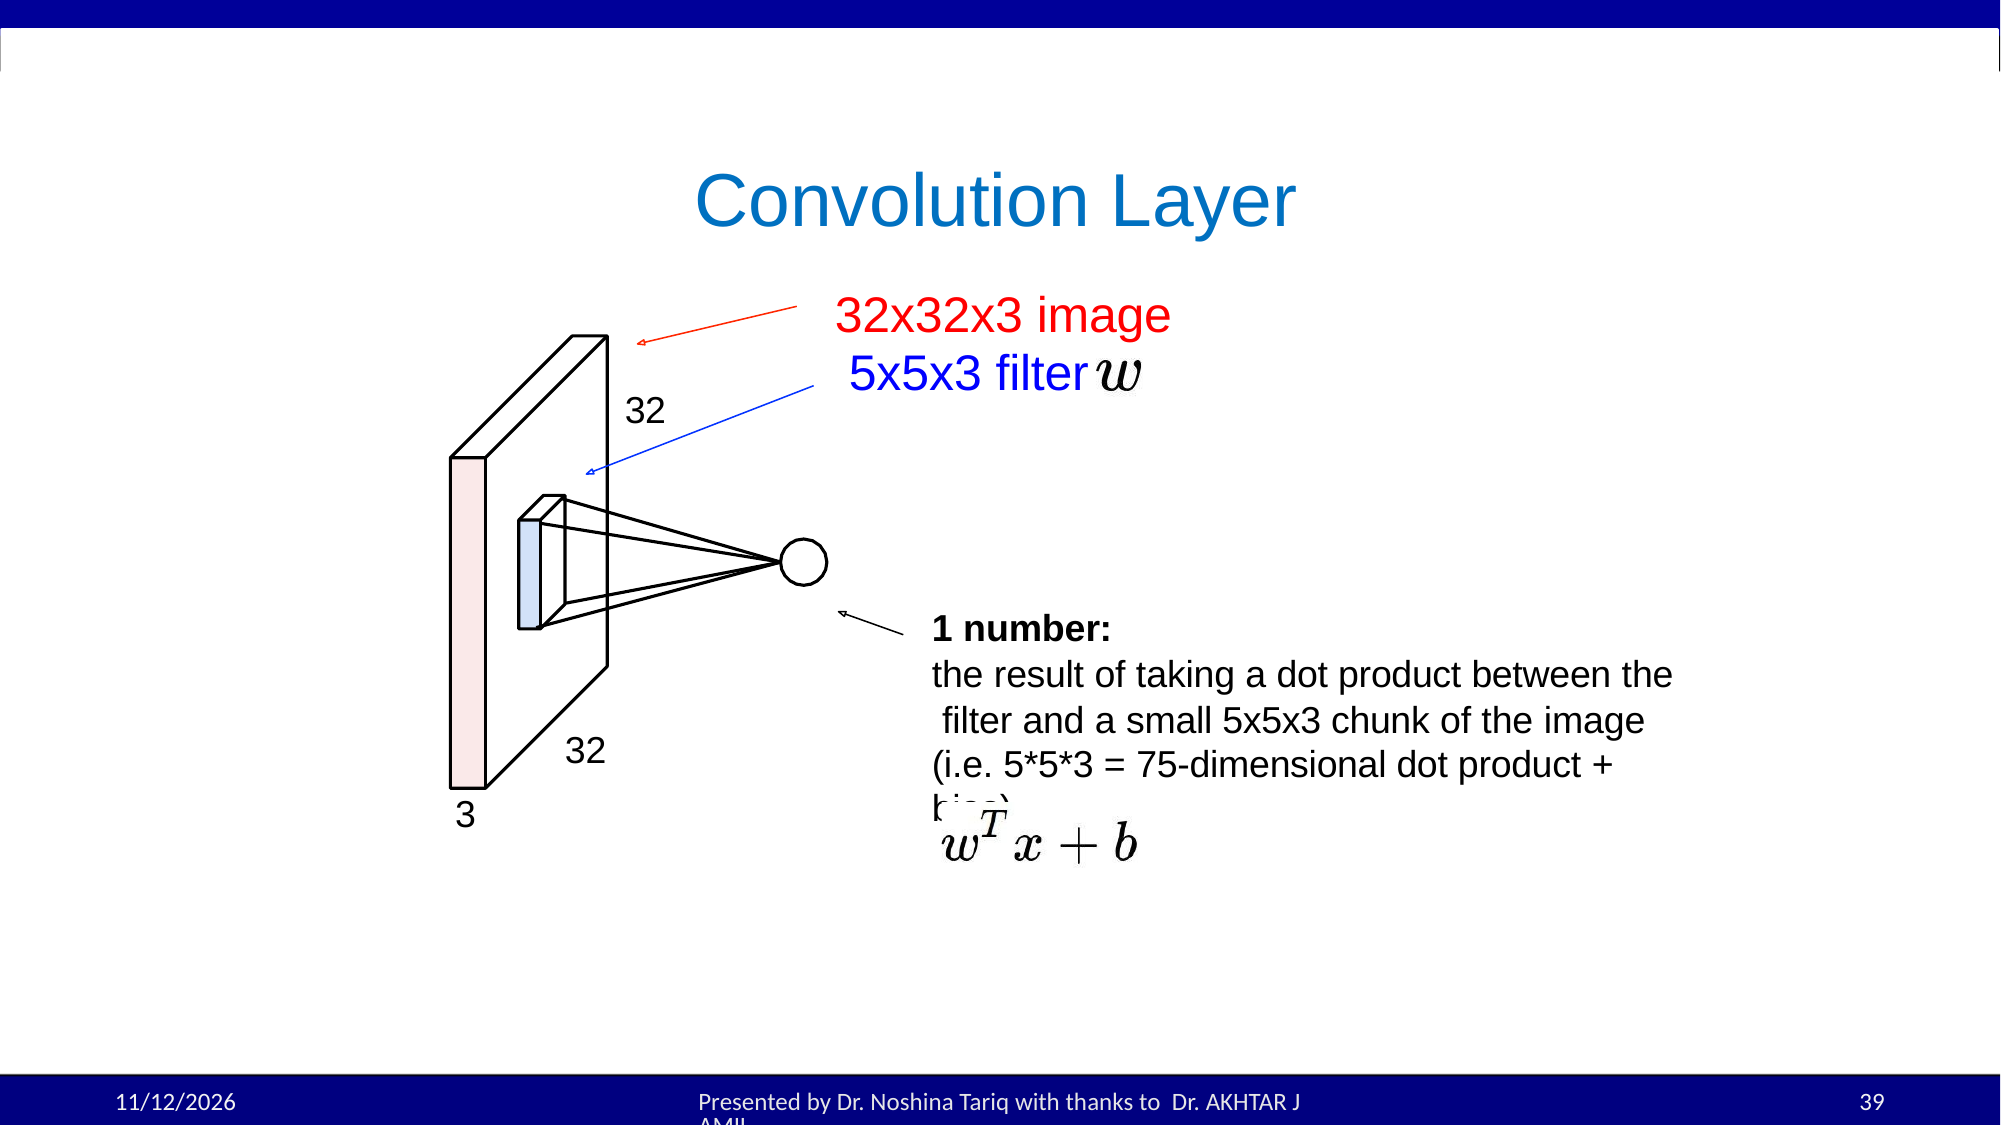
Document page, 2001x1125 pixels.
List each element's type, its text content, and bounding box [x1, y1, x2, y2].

slide_number 39 [1433, 1062, 1900, 1125]
text_box [450, 458, 485, 789]
slide_number 09-Oct-25 [99, 1062, 567, 1125]
text_box [1096, 358, 1143, 397]
text_box [637, 339, 645, 345]
text_box [454, 335, 607, 454]
text_box [838, 611, 847, 617]
text_box 32 [562, 723, 609, 771]
picture [0, 0, 2001, 1125]
text_box [486, 337, 608, 788]
text_box [780, 538, 827, 586]
footer Presented by Dr. Noshina Tariq with thanks to Dr. AKHTAR JAMIL [683, 1062, 1317, 1125]
text_box 32x32x3 image 5x5x3 filter 32 [622, 278, 1174, 431]
text_box [586, 469, 594, 475]
text_box [941, 802, 1138, 868]
title Convolution Layer [691, 100, 1299, 290]
text_box 1 number: the result of taking a dot product between the filter and a small 5x5x3 chunk of the image (i.e. 5*5*3 = 75-dimensional dot product + bias) [929, 602, 1715, 829]
text_box [450, 335, 608, 458]
text_box 3 [452, 789, 478, 835]
